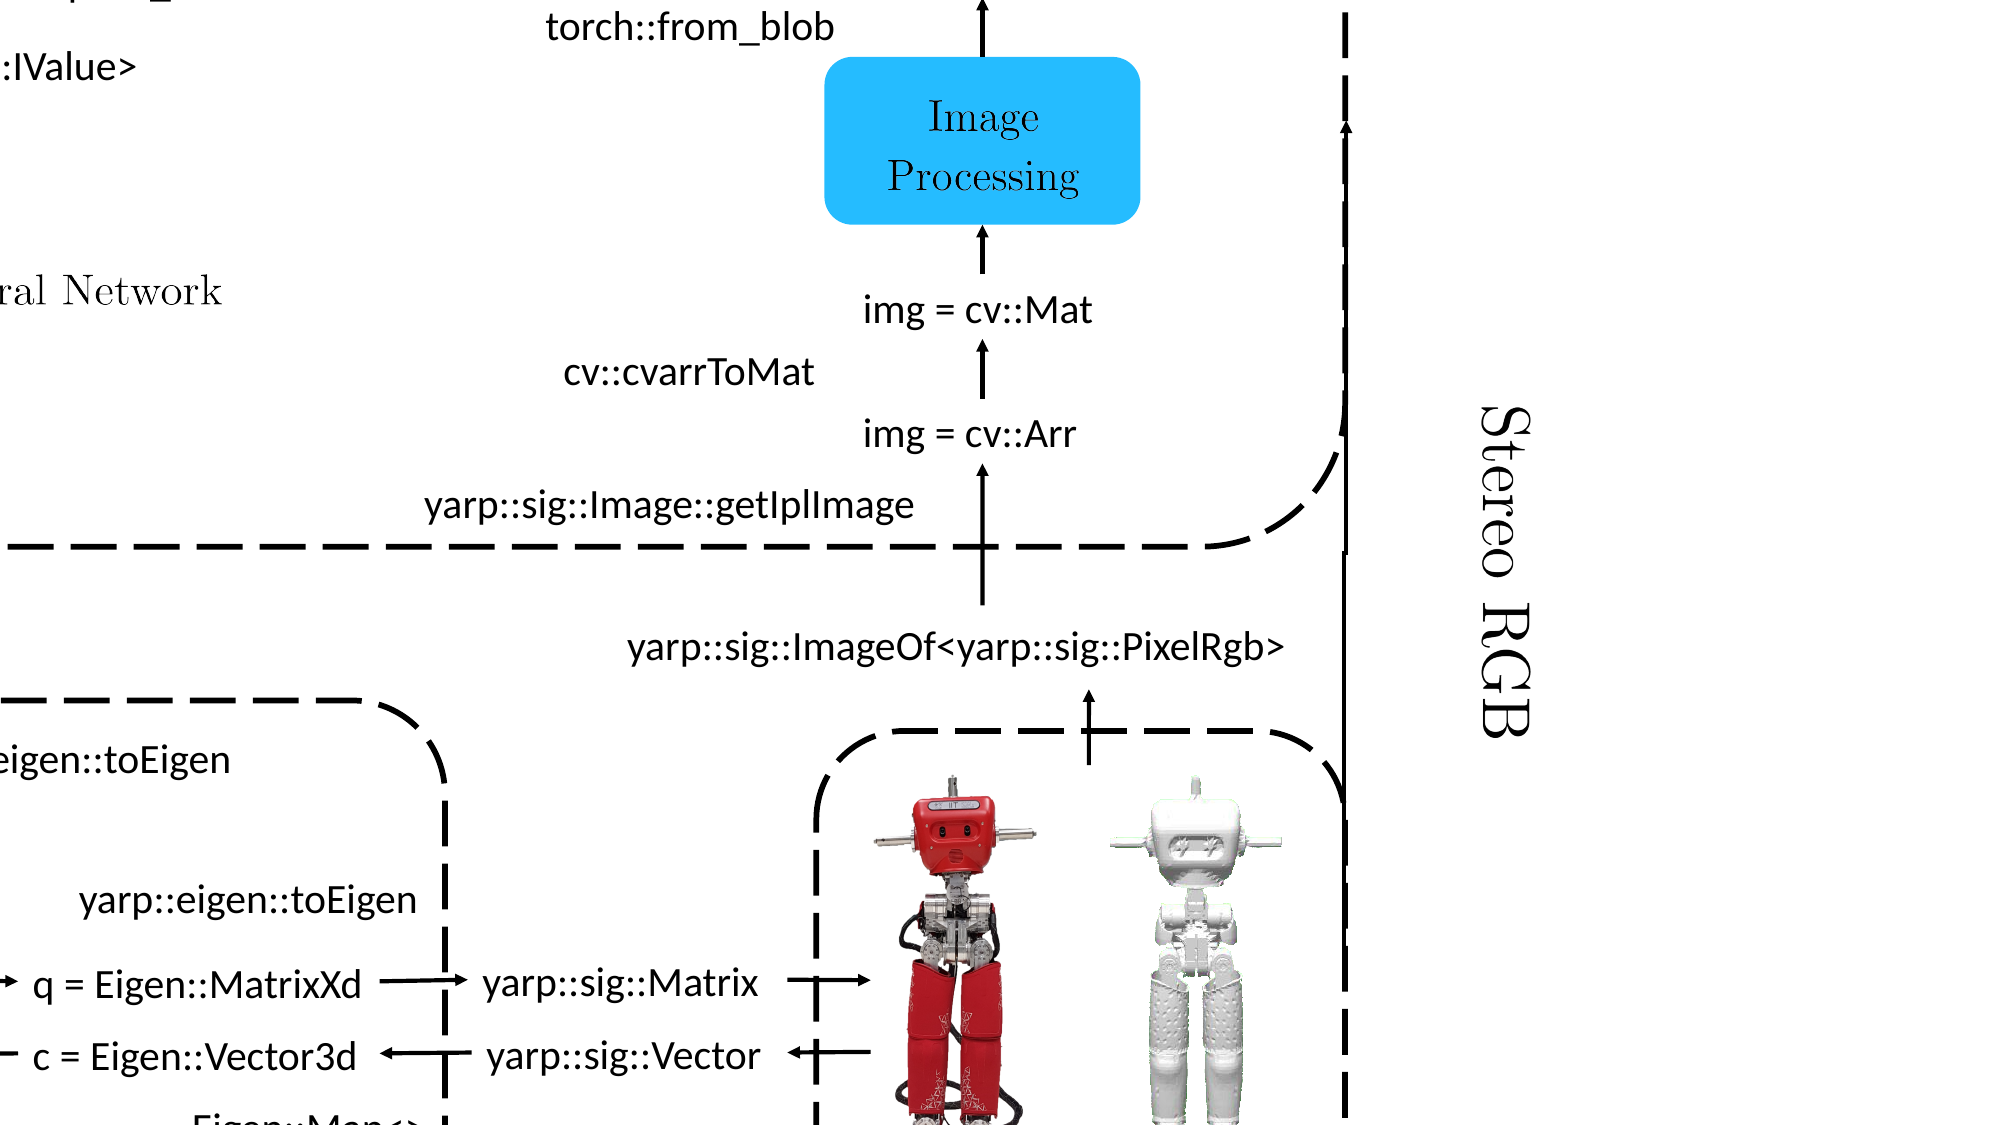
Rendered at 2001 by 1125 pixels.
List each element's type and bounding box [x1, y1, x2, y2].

text_box [0, 0, 1743, 1125]
